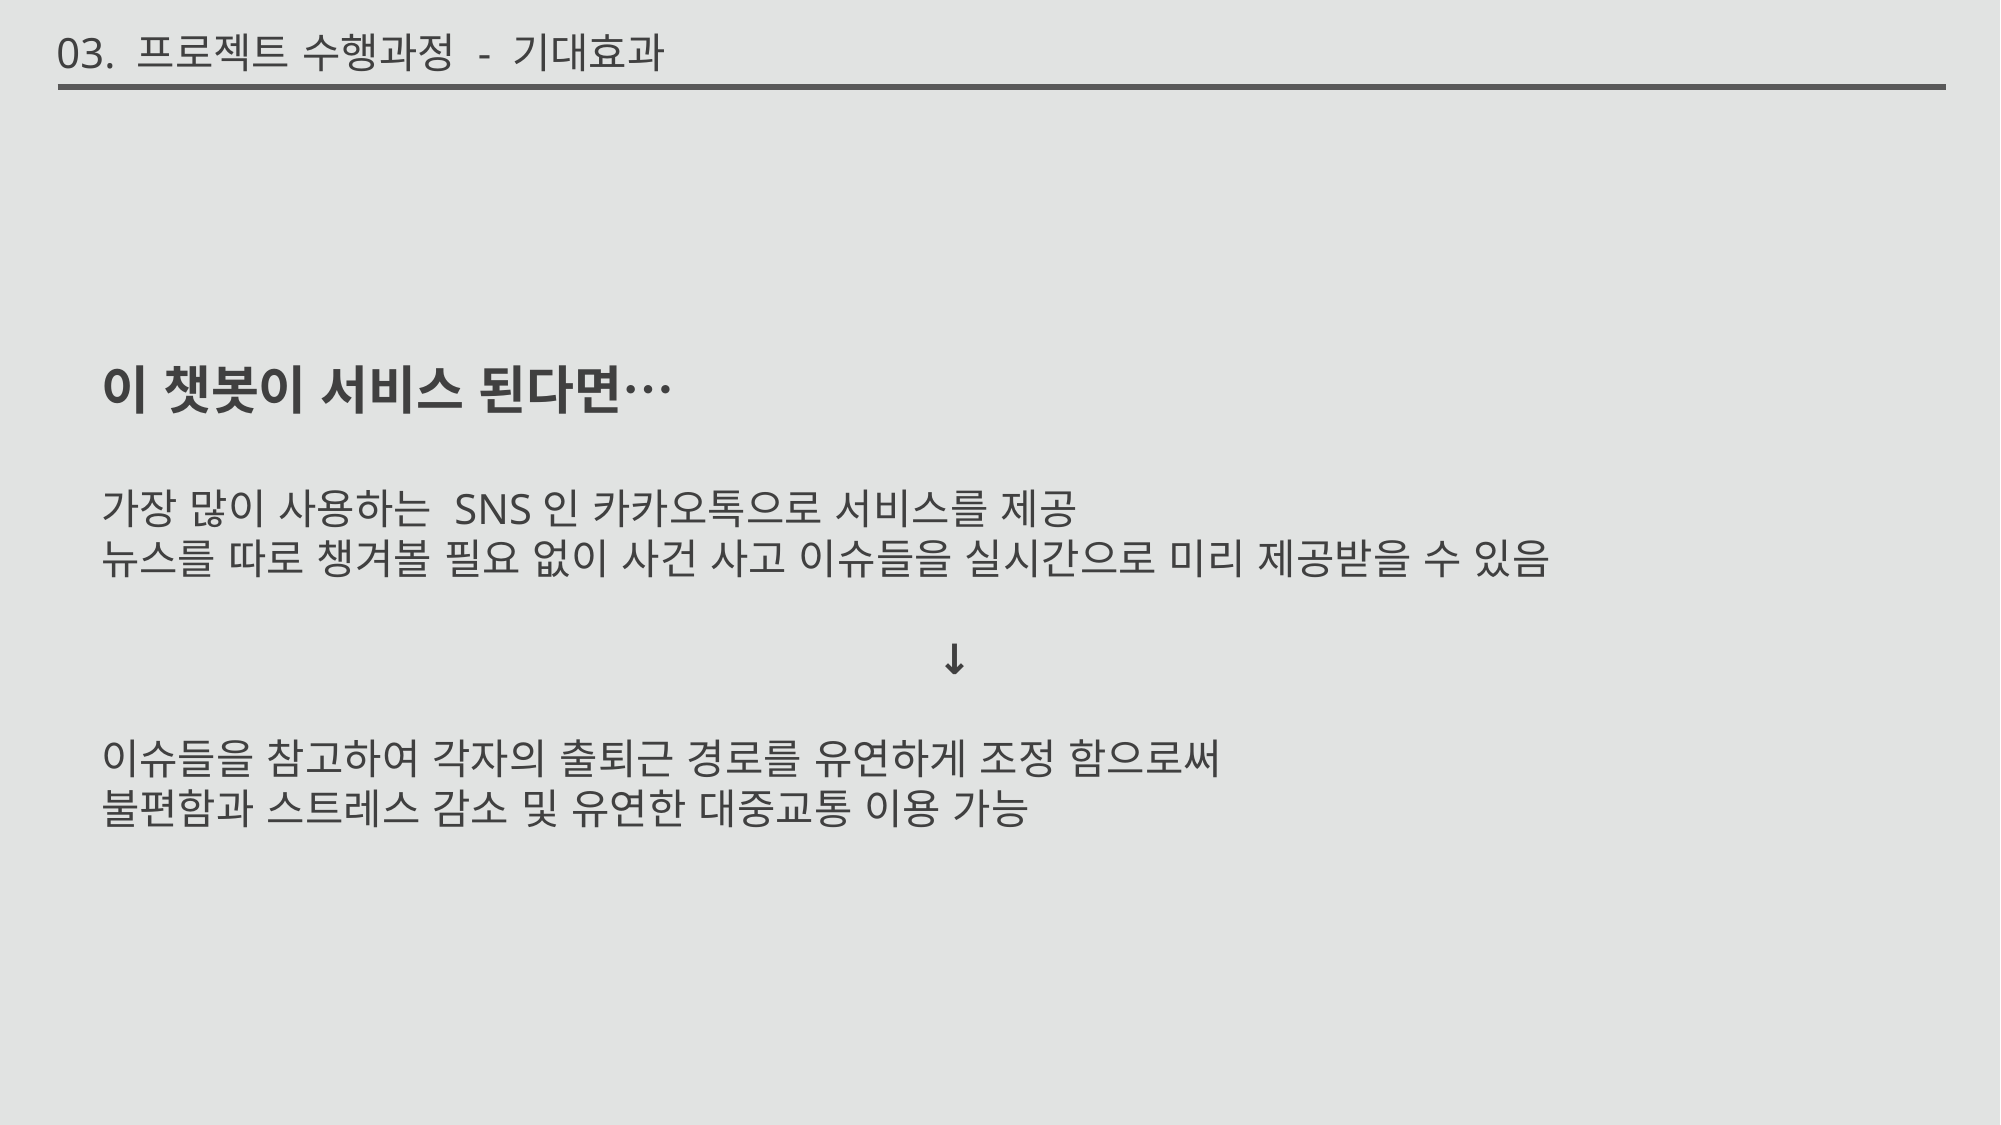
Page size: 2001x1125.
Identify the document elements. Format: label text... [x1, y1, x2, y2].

text_box 이 챗봇이 서비스 된다면… 가장 많이 사용하는 SNS인 카카오톡으로 서비스를 제공 뉴스를 따로 챙겨볼 필요 없이 사건 사고 이슈들을 실시간으로 미리 제공받을 수 있음 ↓ 이슈들을 참고하여 각자의 출퇴근 경로를 유연하게 조정 함으로써 불편함과 스트레스 감소 및 유연한 대중교통 이용 가능 [86, 350, 1914, 890]
text_box 03. 프로젝트 수행과정 - 기대효과 [41, 19, 1900, 85]
